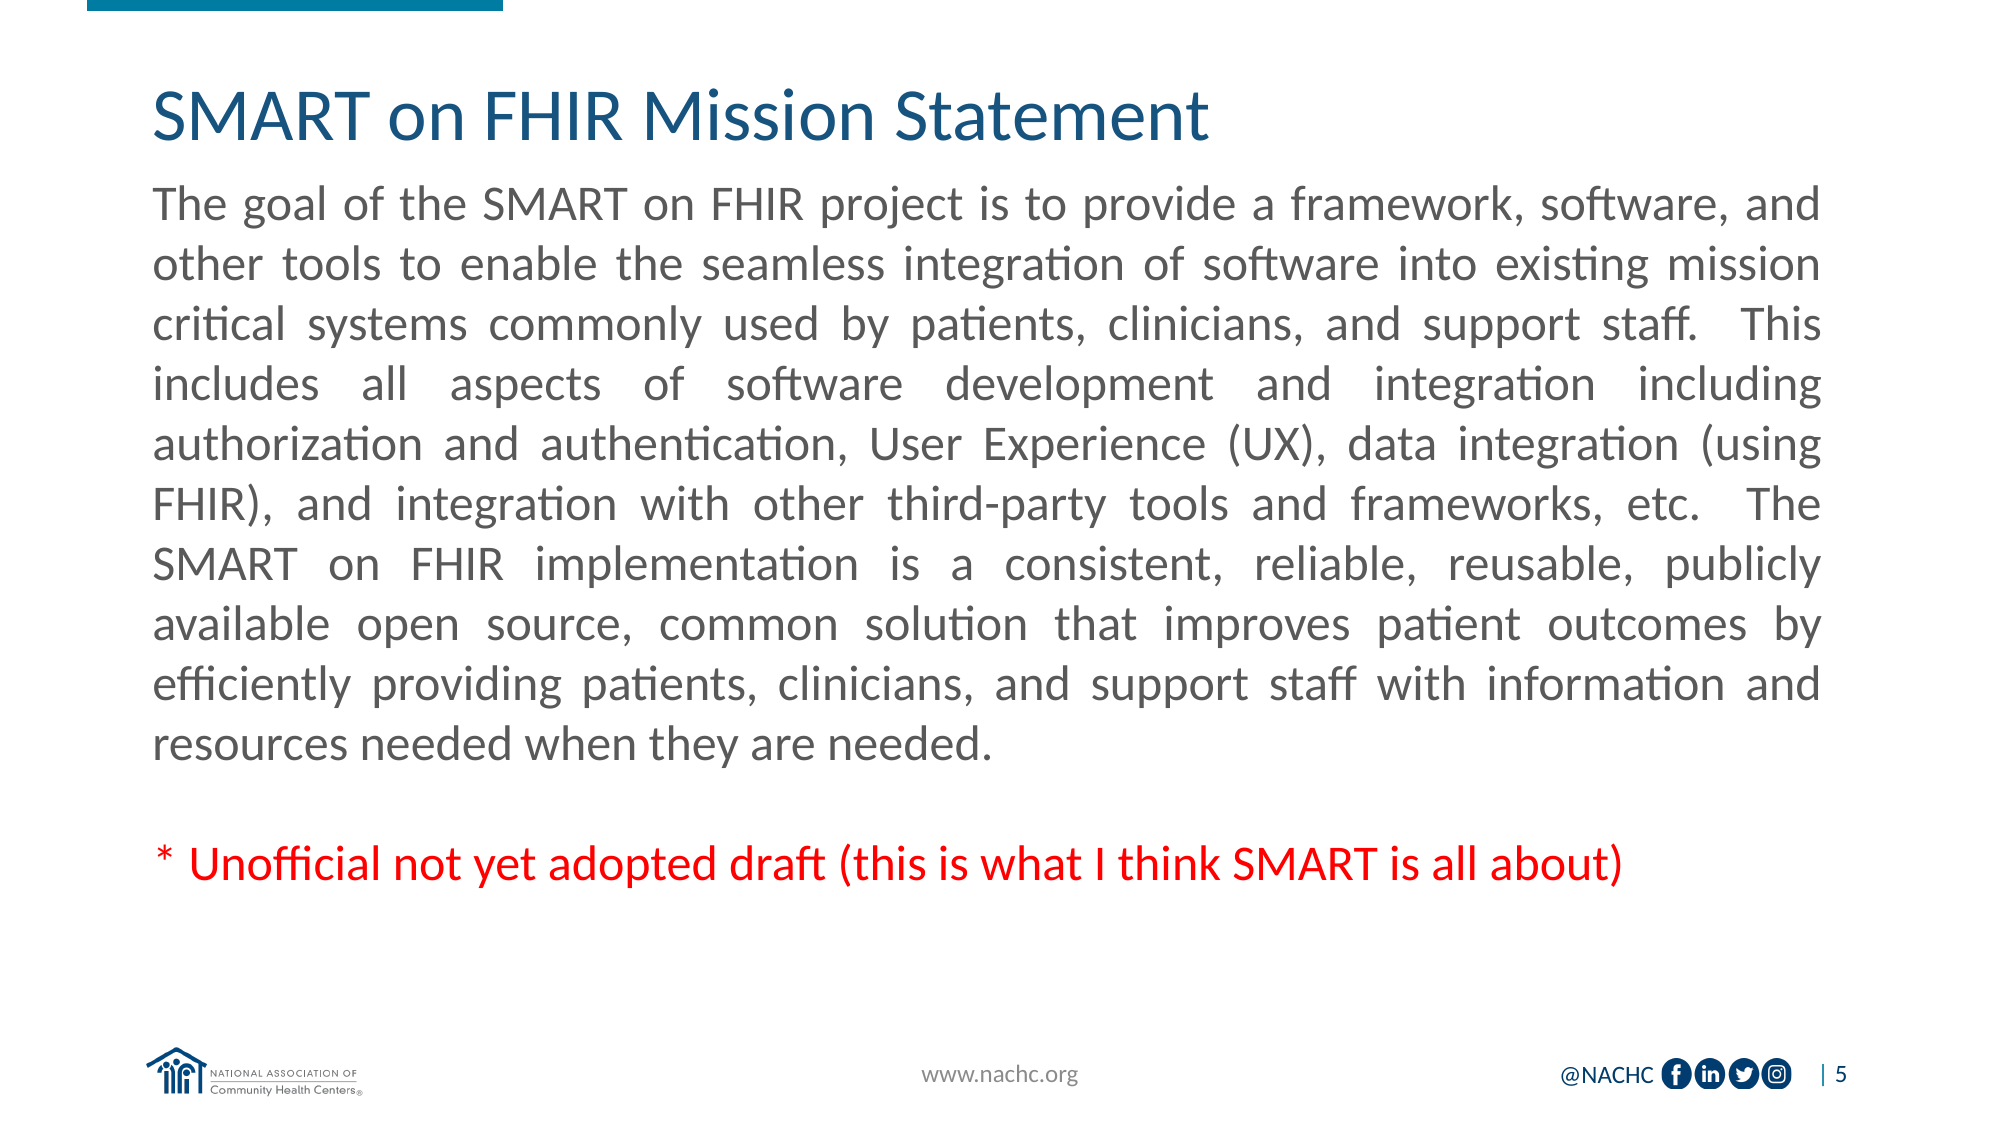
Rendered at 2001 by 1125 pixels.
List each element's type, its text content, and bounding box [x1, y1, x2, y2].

footer www.nachc.org [662, 1042, 1338, 1103]
text_box SMART on FHIR Mission Statement [137, 57, 1838, 163]
text_box The goal of the SMART on FHIR project is to provide a framework, software, and other tools to enable the seamless integration of software into existing mission critical systems commonly used by patients, clinicians, and support staff. This includes all aspects of software development and integration including authorization and authentication, User Experience (UX), data integration (using FHIR), and integration with other third-party tools and frameworks, etc. The SMART on FHIR implementation is a consistent, reliable, reusable, publicly available open source, common solution that improves patient outcomes by efficiently providing patients, clinicians, and support staff with information and resources needed when they are needed. * Unofficial not yet adopted draft (this is what I think SMART is all about) [137, 163, 1838, 898]
slide_number | 5 [1412, 1042, 1863, 1103]
